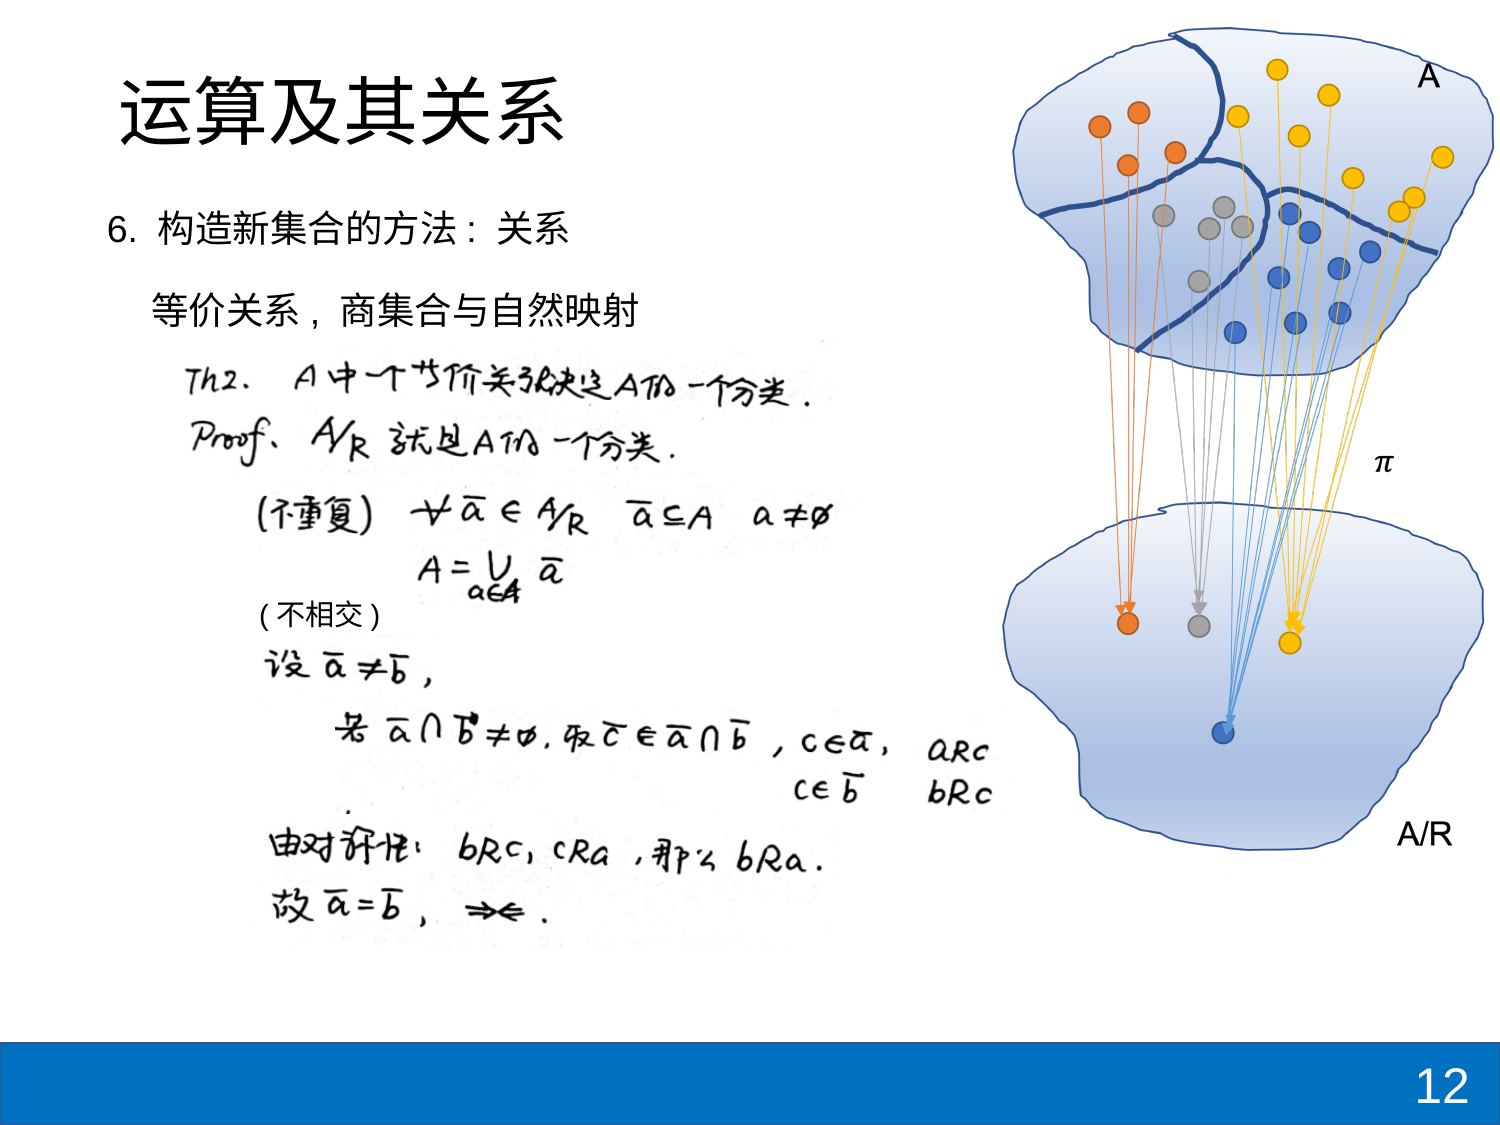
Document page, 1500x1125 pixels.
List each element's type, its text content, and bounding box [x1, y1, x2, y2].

picture [252, 27, 1496, 874]
text_box (不相交) [244, 588, 396, 639]
title 运算及其关系 [103, 59, 1001, 171]
text_box 6. 构造新集合的方法: 关系 [92, 197, 587, 258]
picture [163, 340, 857, 611]
text_box 等价关系, 商集合与自然映射 [136, 279, 655, 340]
picture [247, 815, 840, 949]
slide_number 12 [1147, 1054, 1485, 1114]
